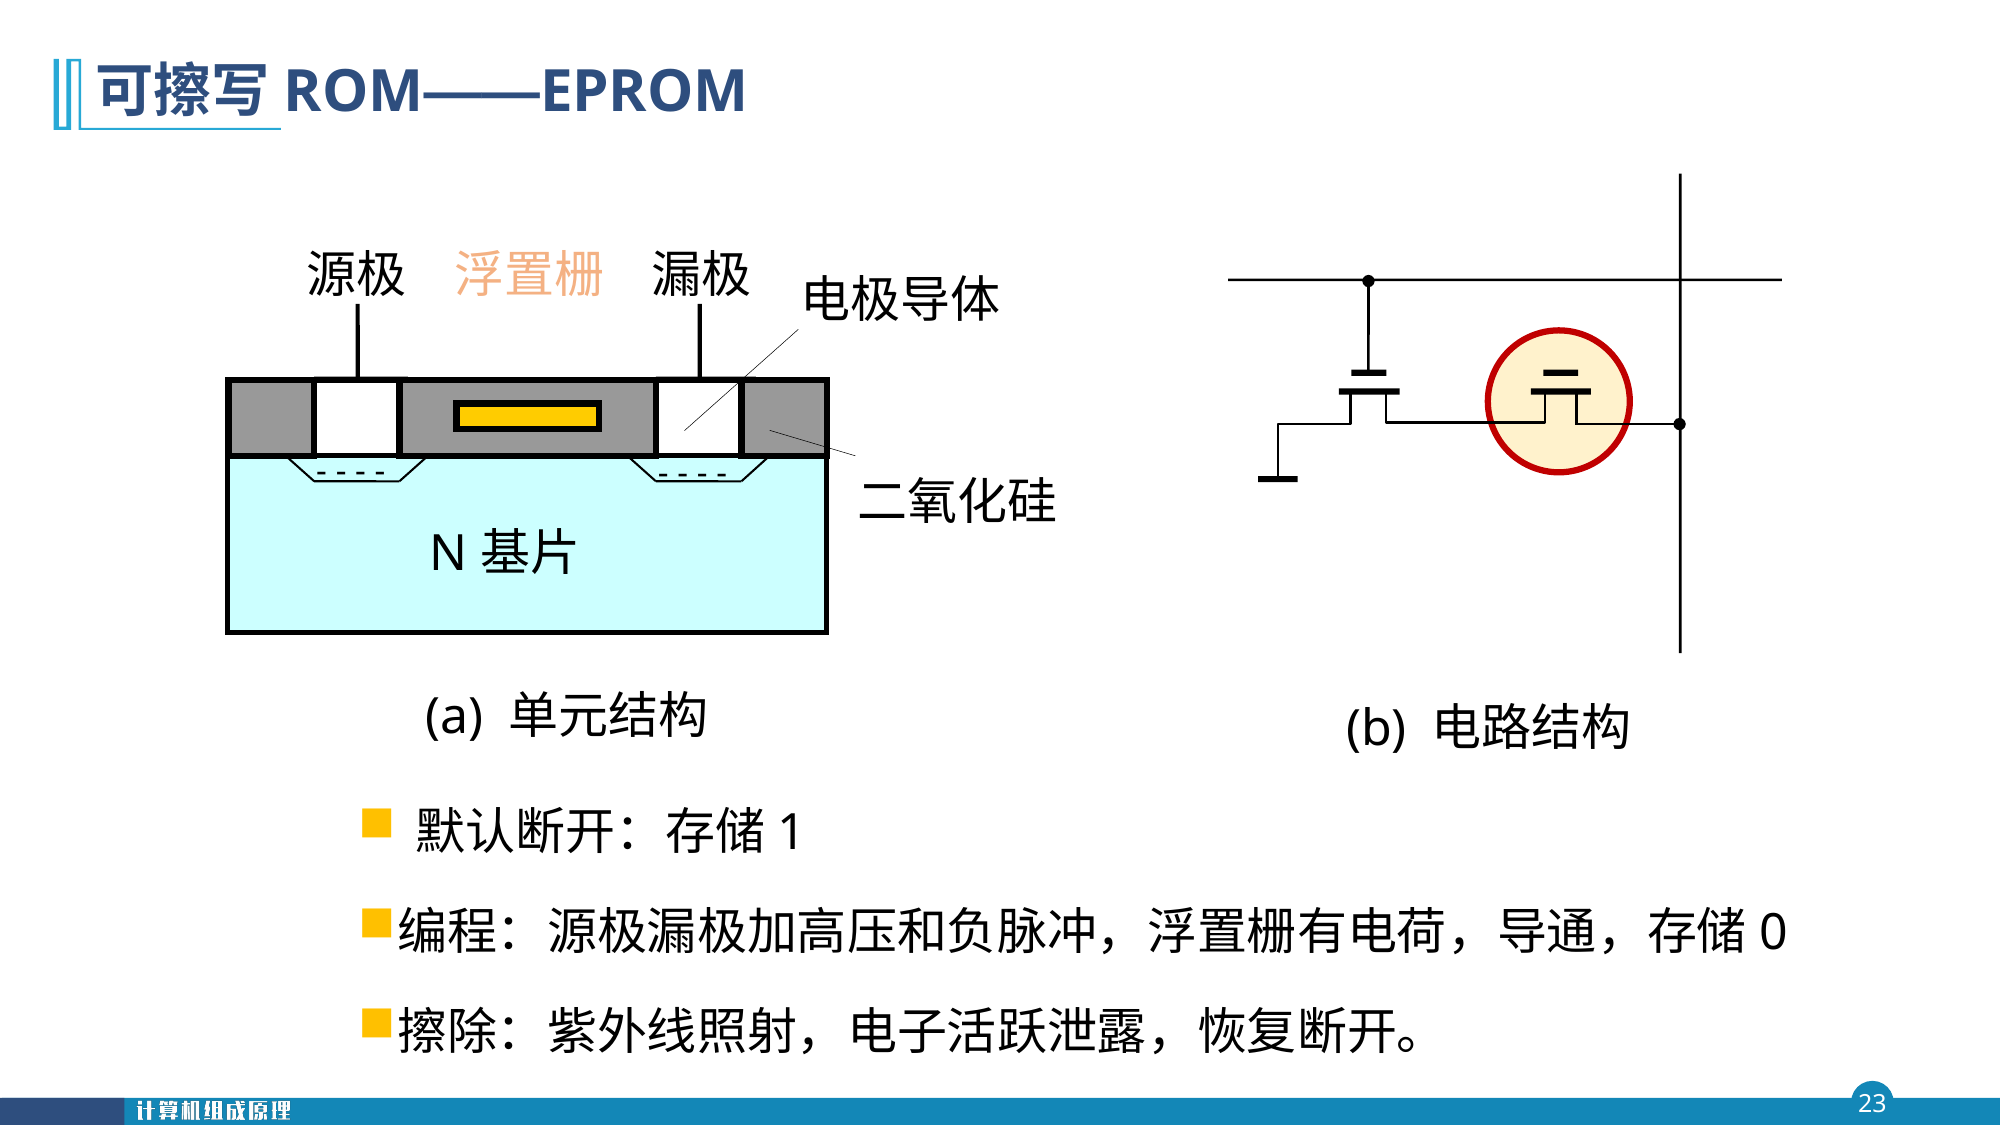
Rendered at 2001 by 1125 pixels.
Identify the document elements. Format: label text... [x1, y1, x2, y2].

text_box 默认断开：存储1 编程：源极漏极加高压和负脉冲，浮置栅有电荷，导通，存储0 擦除：紫外线照射，电子活跃泄露，恢复断开。 [344, 761, 1851, 1044]
title 可擦写ROM——EPROM [80, 42, 823, 144]
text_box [227, 228, 1084, 746]
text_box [1169, 173, 1782, 759]
